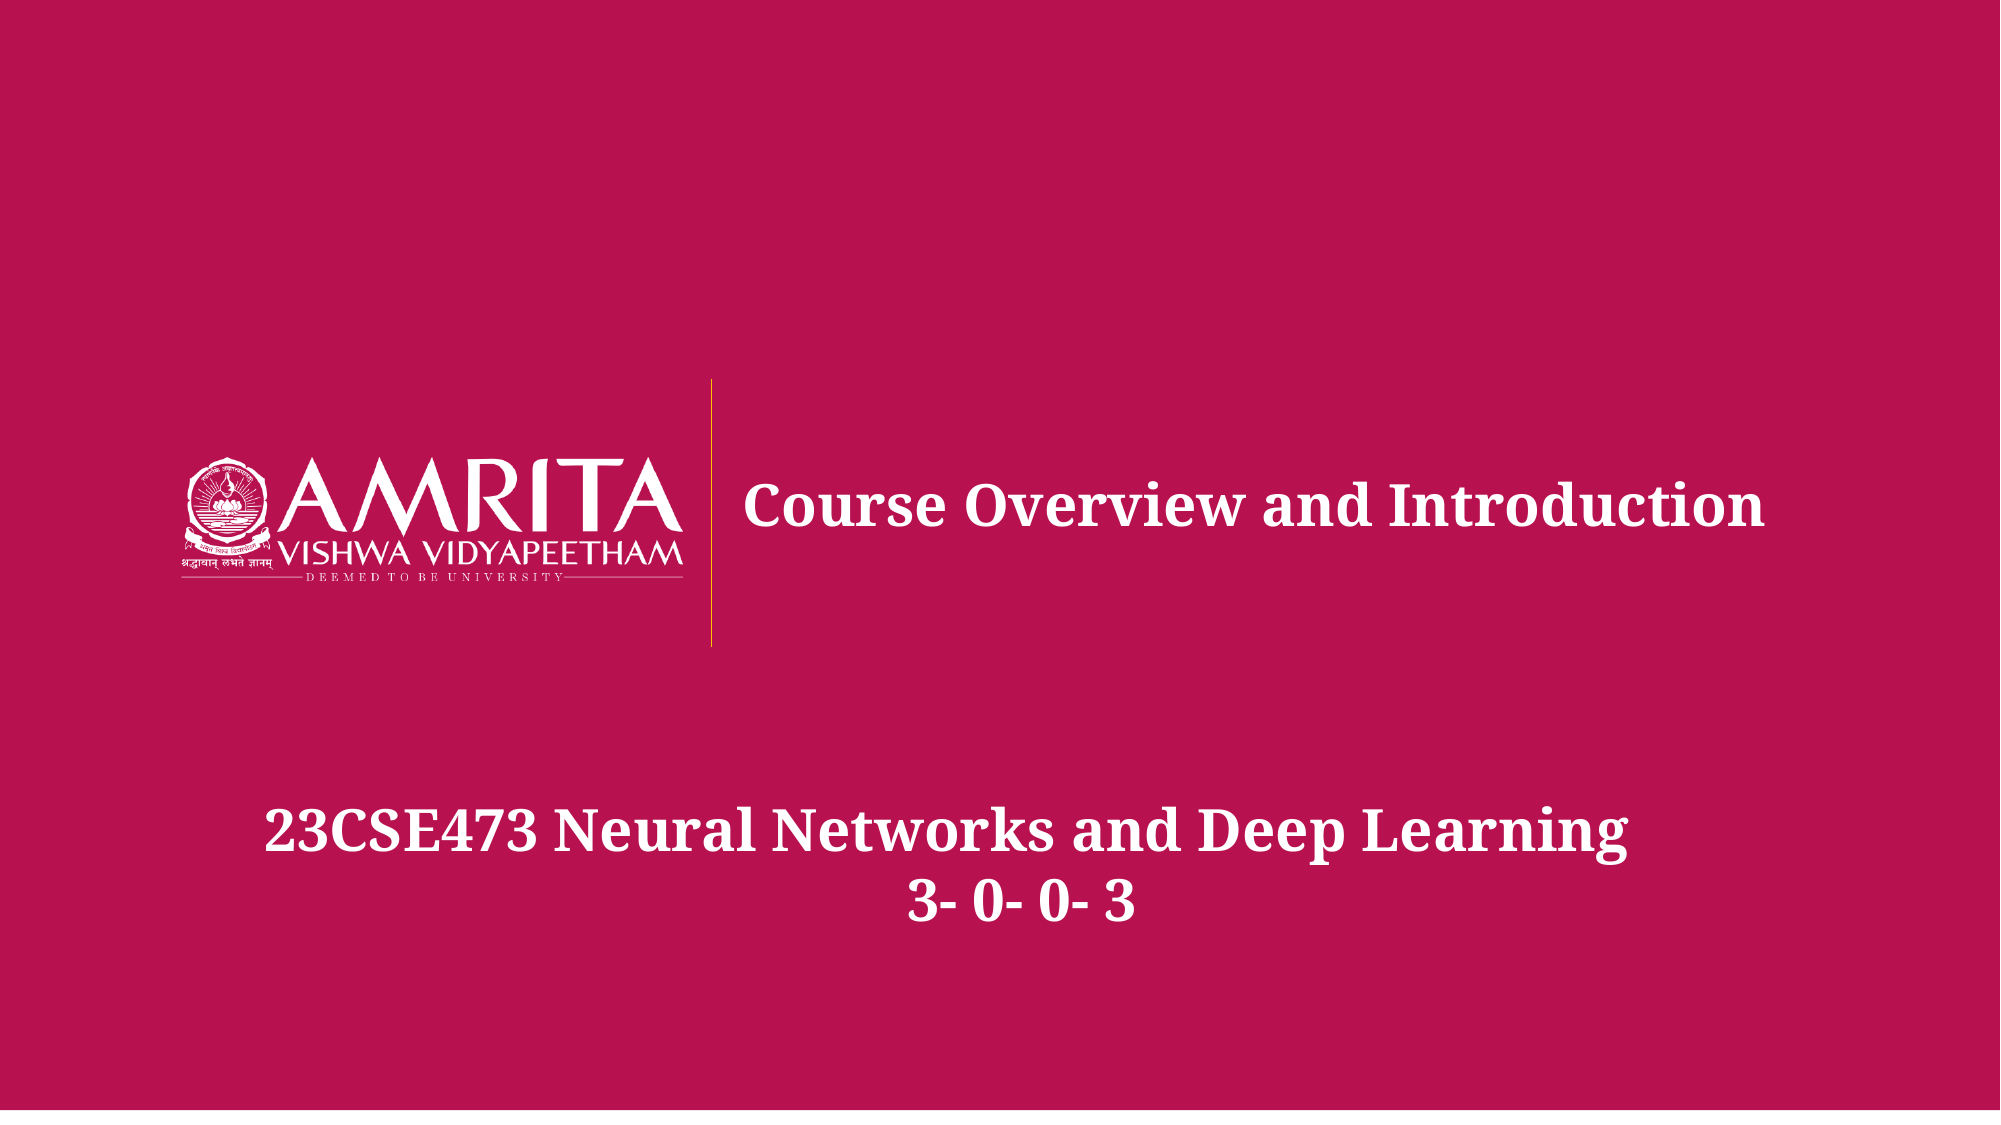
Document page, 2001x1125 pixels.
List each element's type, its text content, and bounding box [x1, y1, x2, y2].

text_box 23CSE473 Neural Networks and Deep Learning 3- 0- 0- 3 [191, 785, 1718, 941]
picture [146, 422, 711, 604]
text_box Course Overview and Introduction [727, 460, 1873, 590]
text_box [0, 0, 2000, 1111]
